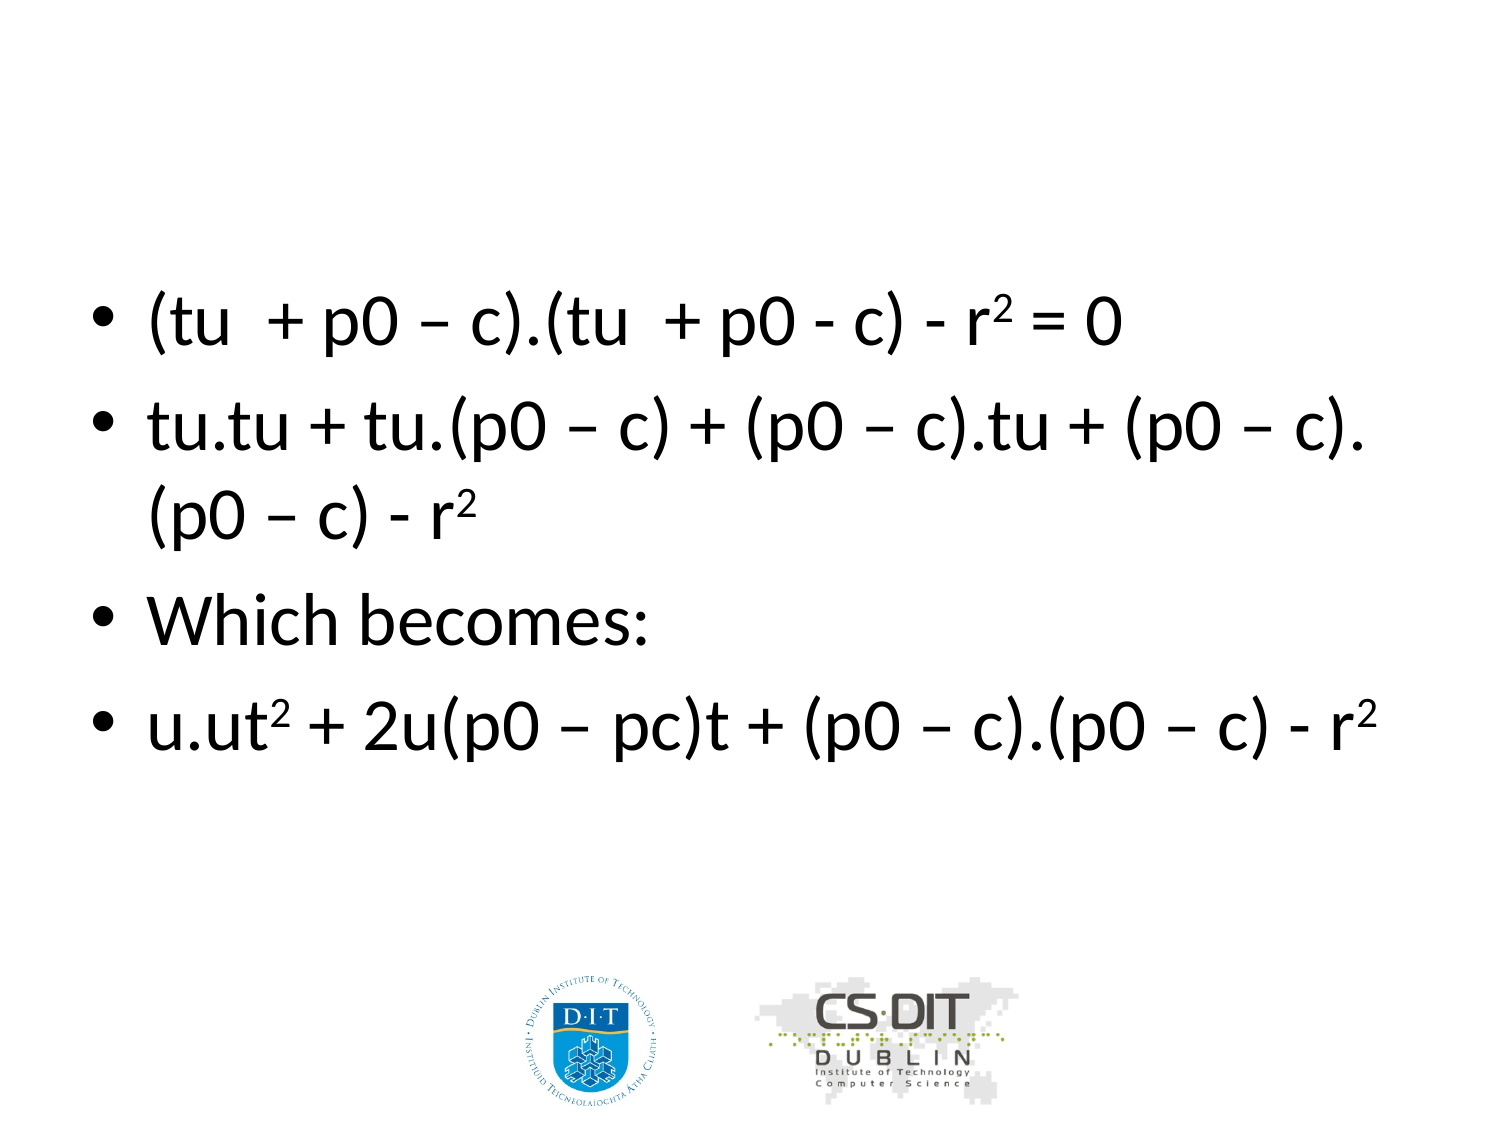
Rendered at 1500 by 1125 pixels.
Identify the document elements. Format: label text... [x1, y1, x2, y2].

list (tu + p0 – c).(tu + p0 - c) - r2 = 0 tu.tu + tu.(p0 – c) + (p0 – c).tu + (p0 – c).(p0 – c) - r2 Which becomes: u.ut2 + 2u(p0 – pc)t + (p0 – c).(p0 – c) - r2 [75, 262, 1425, 1005]
picture [525, 1005, 656, 1106]
picture [738, 1005, 1034, 1125]
